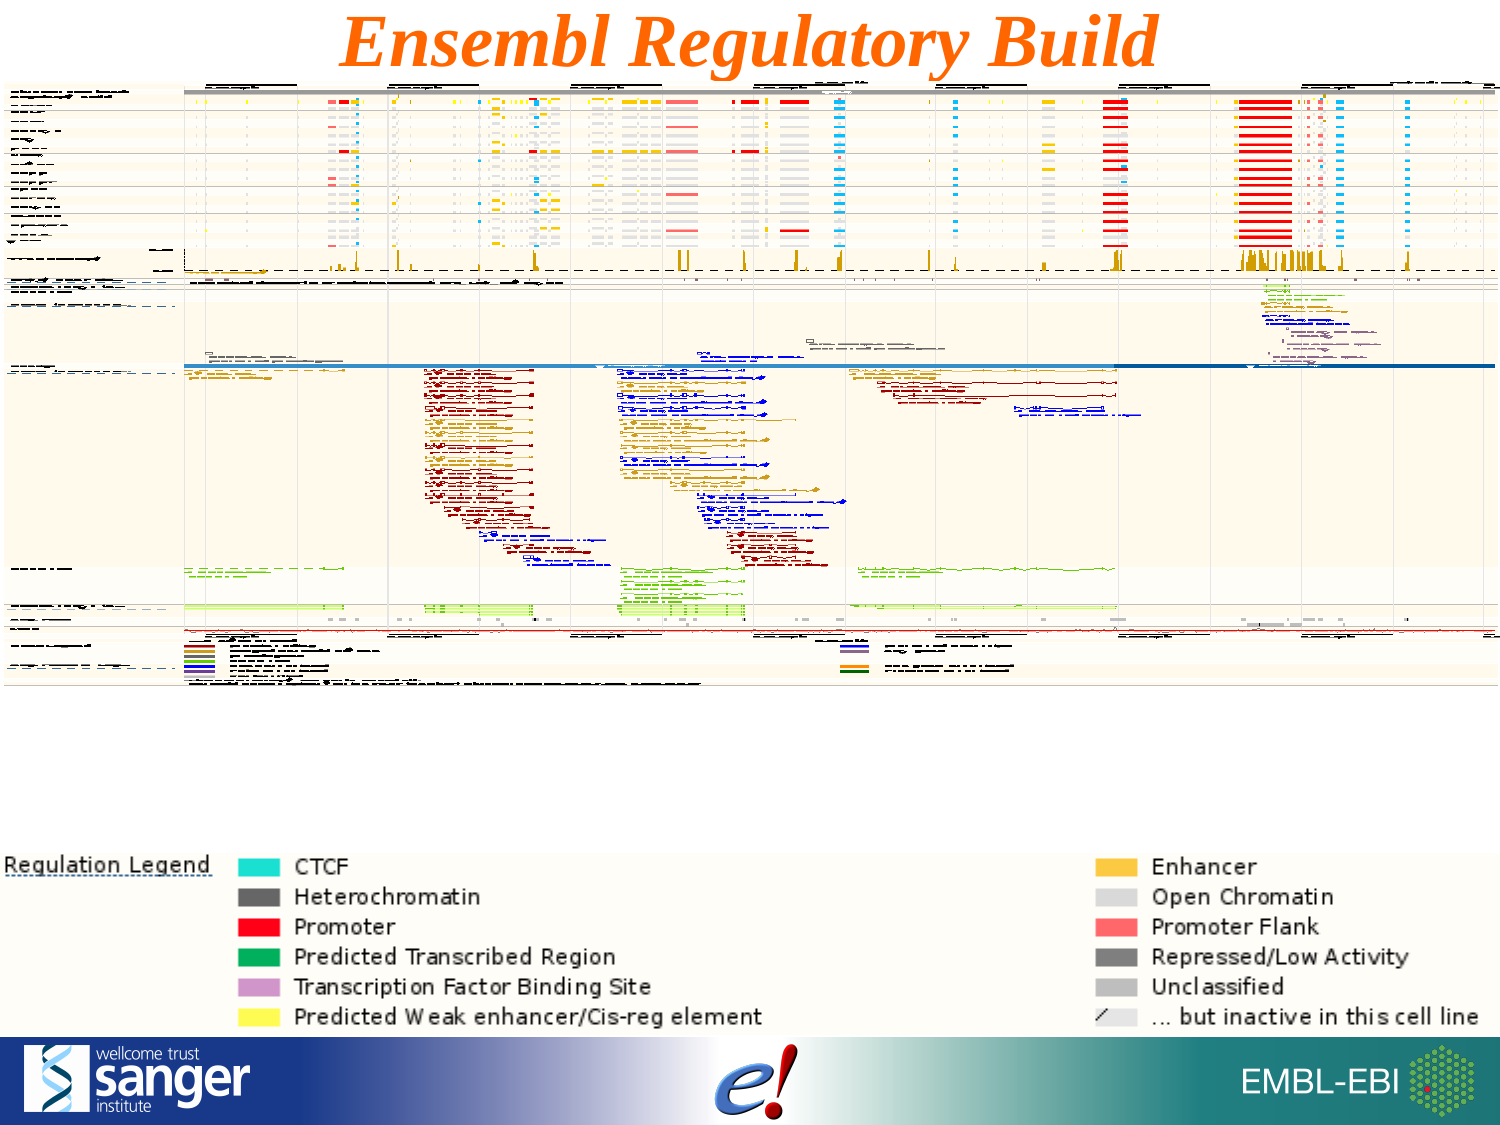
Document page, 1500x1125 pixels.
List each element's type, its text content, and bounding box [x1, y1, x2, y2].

picture [0, 77, 1500, 1036]
text_box Ensembl Regulatory Build [112, 0, 1388, 76]
picture [0, 1037, 1500, 1125]
